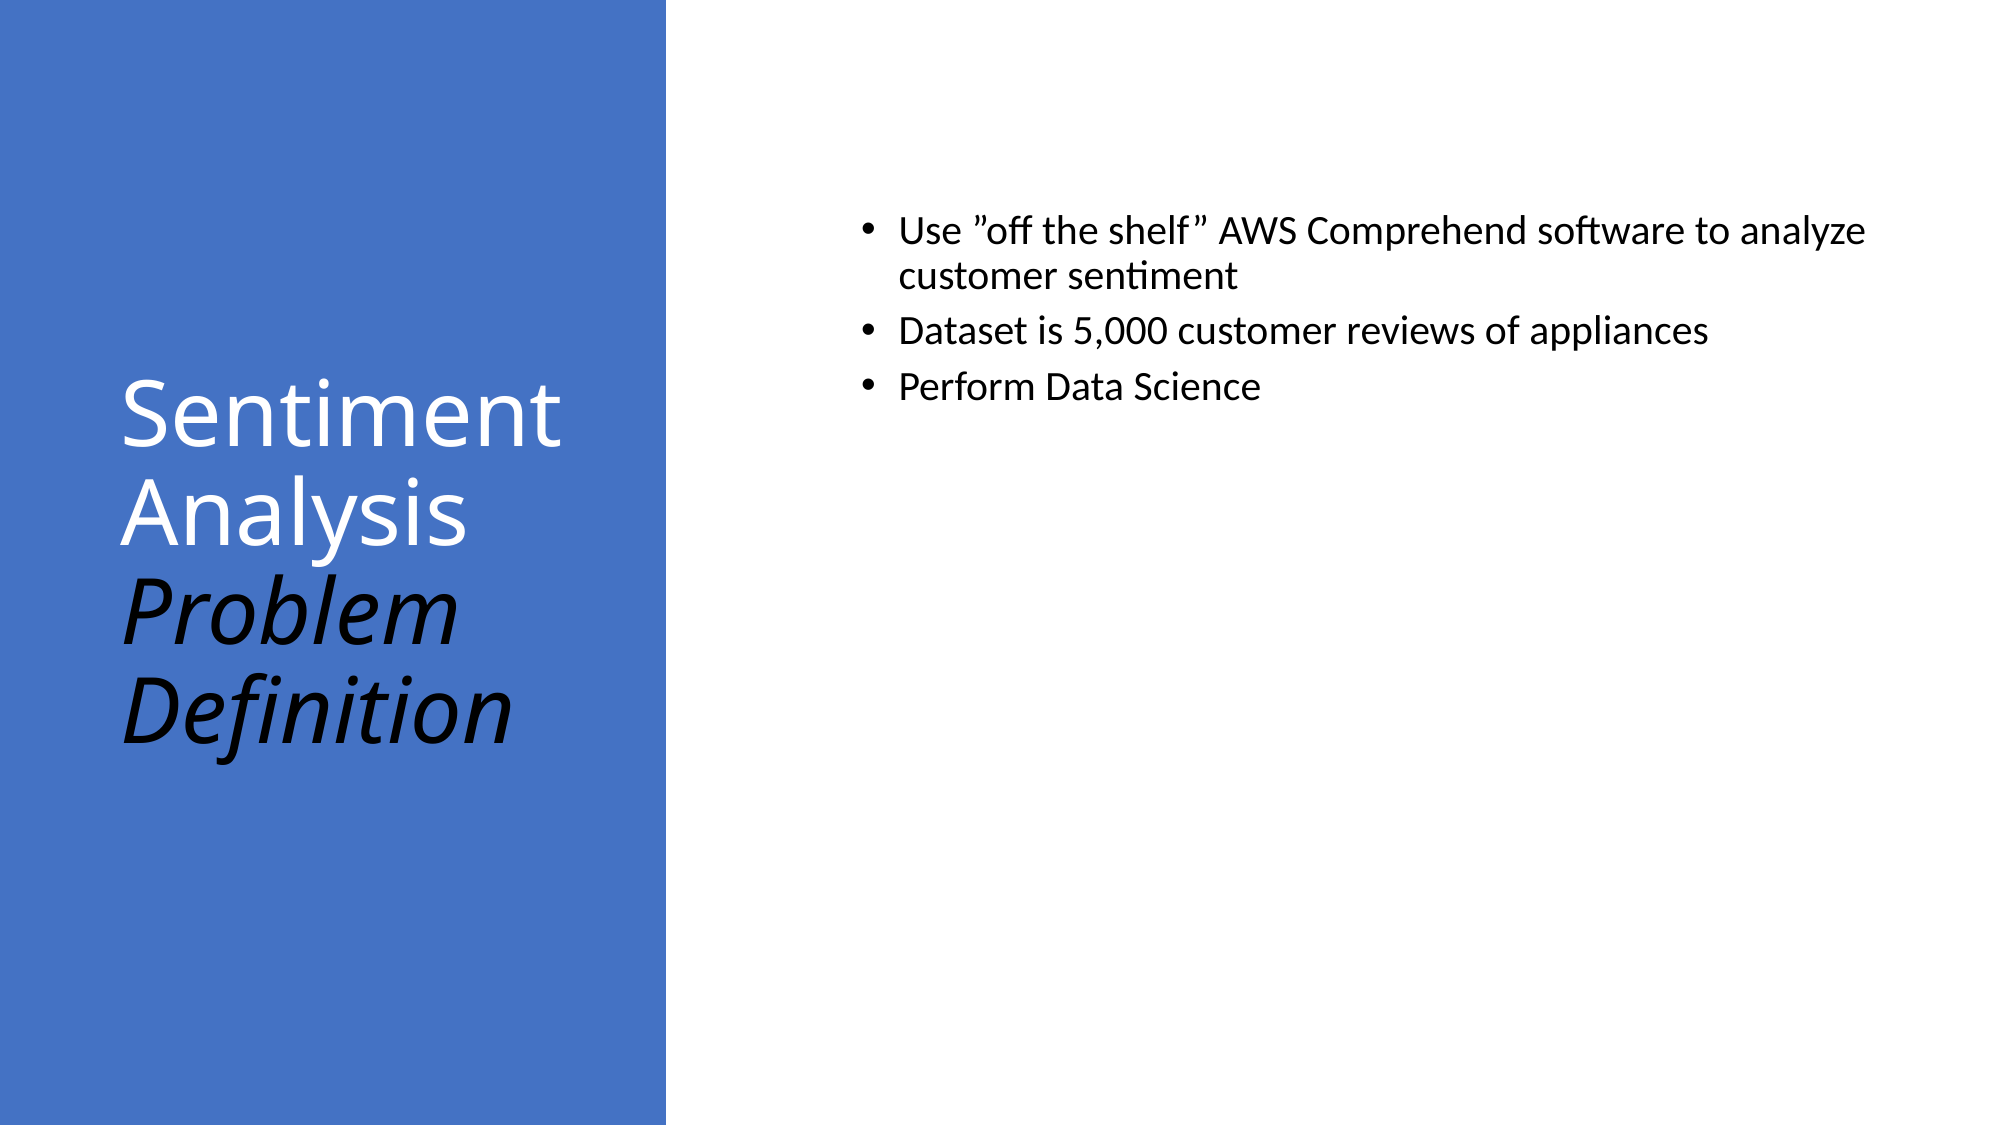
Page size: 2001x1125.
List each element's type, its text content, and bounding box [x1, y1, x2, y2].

text_box [0, 0, 667, 1125]
list Use ”off the shelf” AWS Comprehend software to analyze customer sentiment Dataset is 5,000 customer reviews of appliances Perform Data Science [770, 104, 1895, 513]
title Sentiment Analysis Problem Definition [105, 104, 614, 1026]
